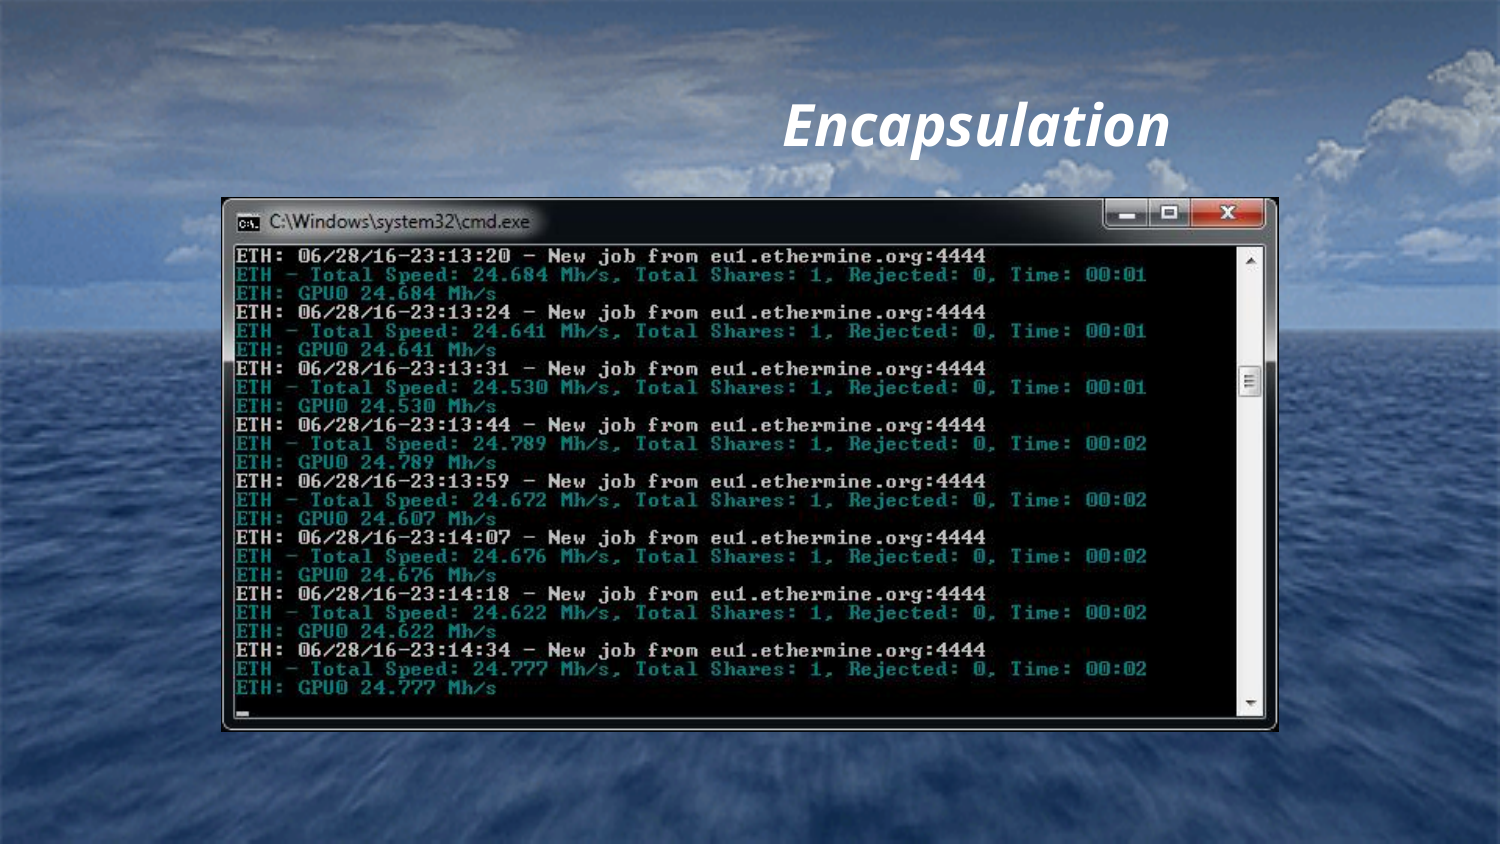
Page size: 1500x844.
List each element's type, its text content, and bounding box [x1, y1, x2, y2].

title Encapsulation [51, 72, 1449, 167]
picture [0, 0, 1500, 844]
